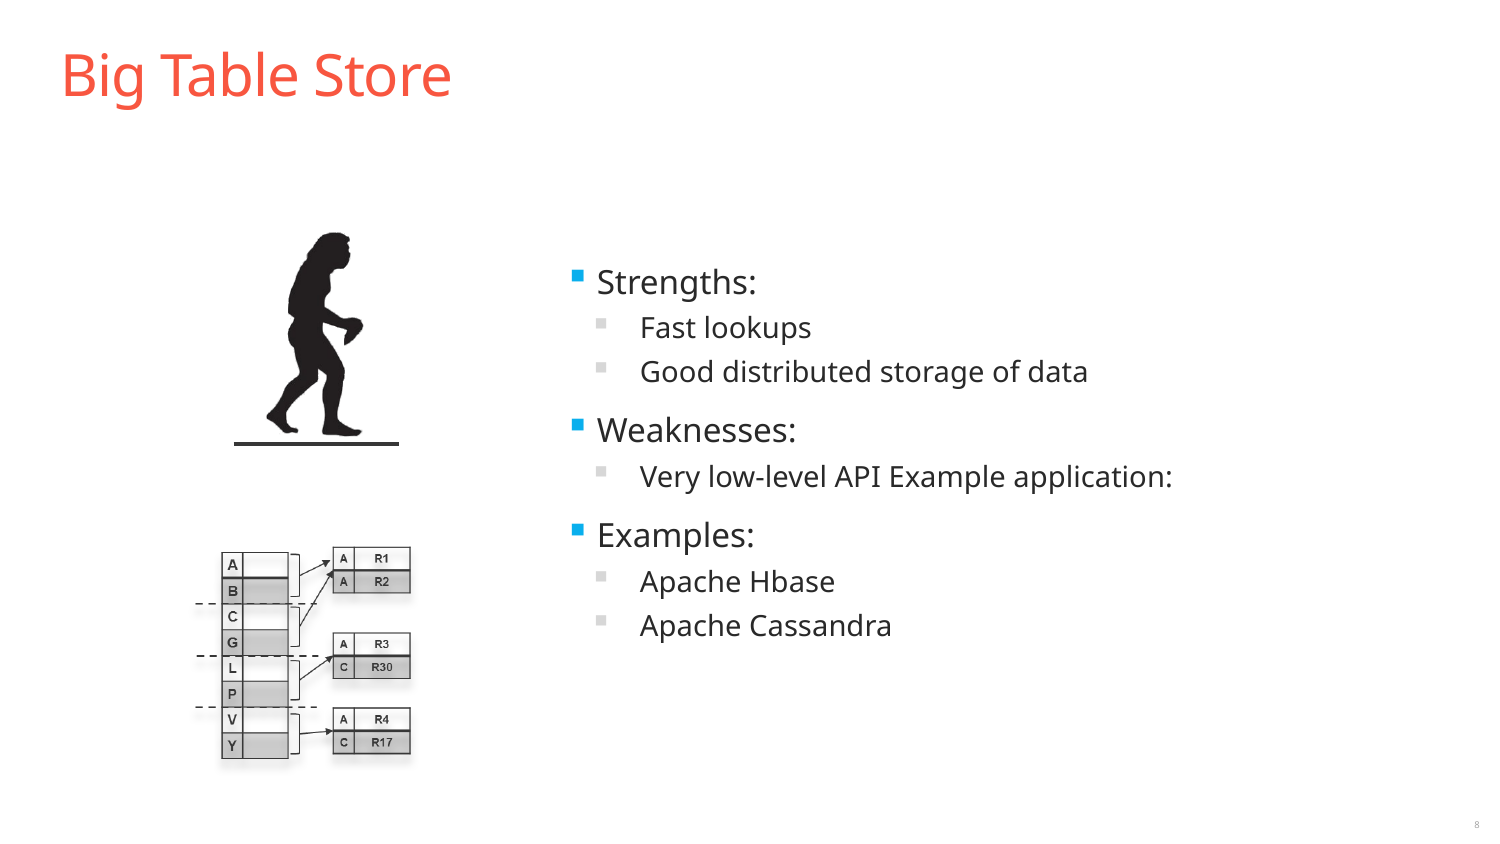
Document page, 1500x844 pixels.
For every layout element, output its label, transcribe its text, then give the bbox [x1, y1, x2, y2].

list Strengths: Fast lookups Good distributed storage of data Weaknesses: Very low-level API Example application: Examples: Apache Hbase Apache Cassandra [568, 257, 1377, 655]
title Big Table Store [38, 34, 1463, 118]
slide_number 8 [1144, 813, 1495, 839]
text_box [195, 150, 412, 763]
